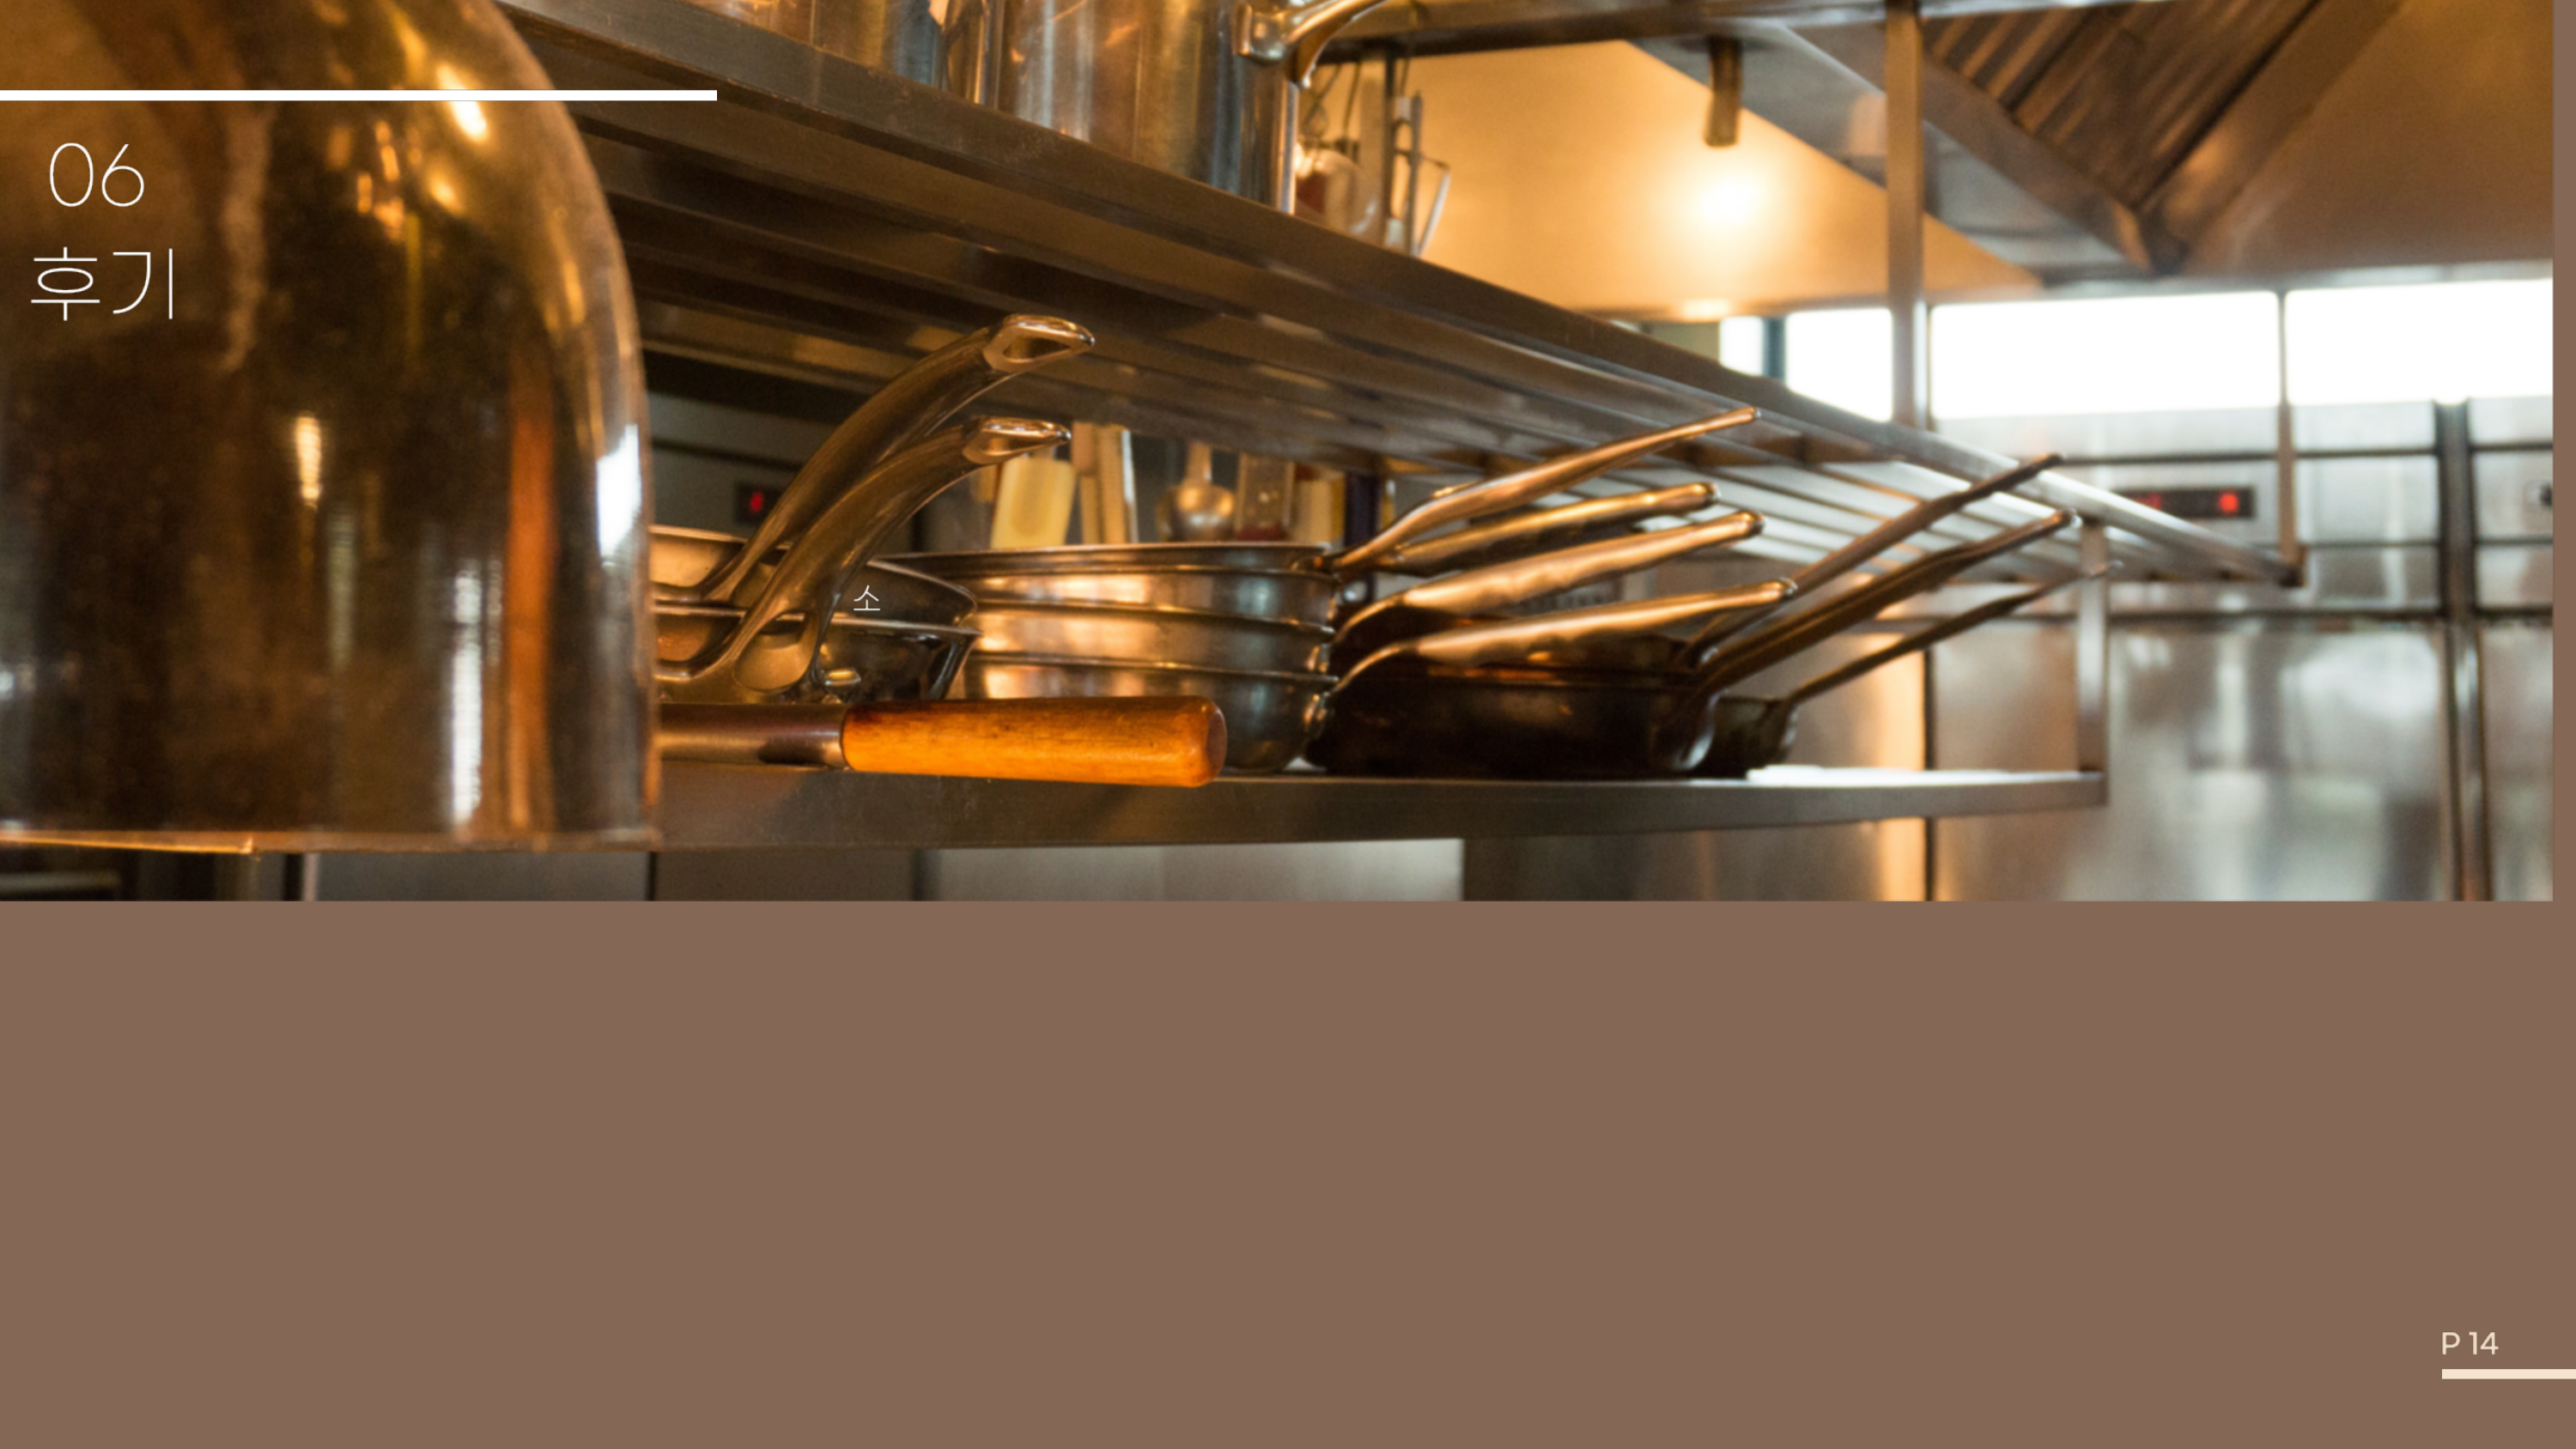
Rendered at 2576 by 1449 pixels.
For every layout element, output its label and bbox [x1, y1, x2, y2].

picture [15, 118, 210, 358]
text_box [0, 74, 717, 118]
picture [2437, 1323, 2512, 1368]
text_box [2442, 1352, 2576, 1397]
picture [848, 576, 899, 625]
text_box [0, 0, 2576, 901]
